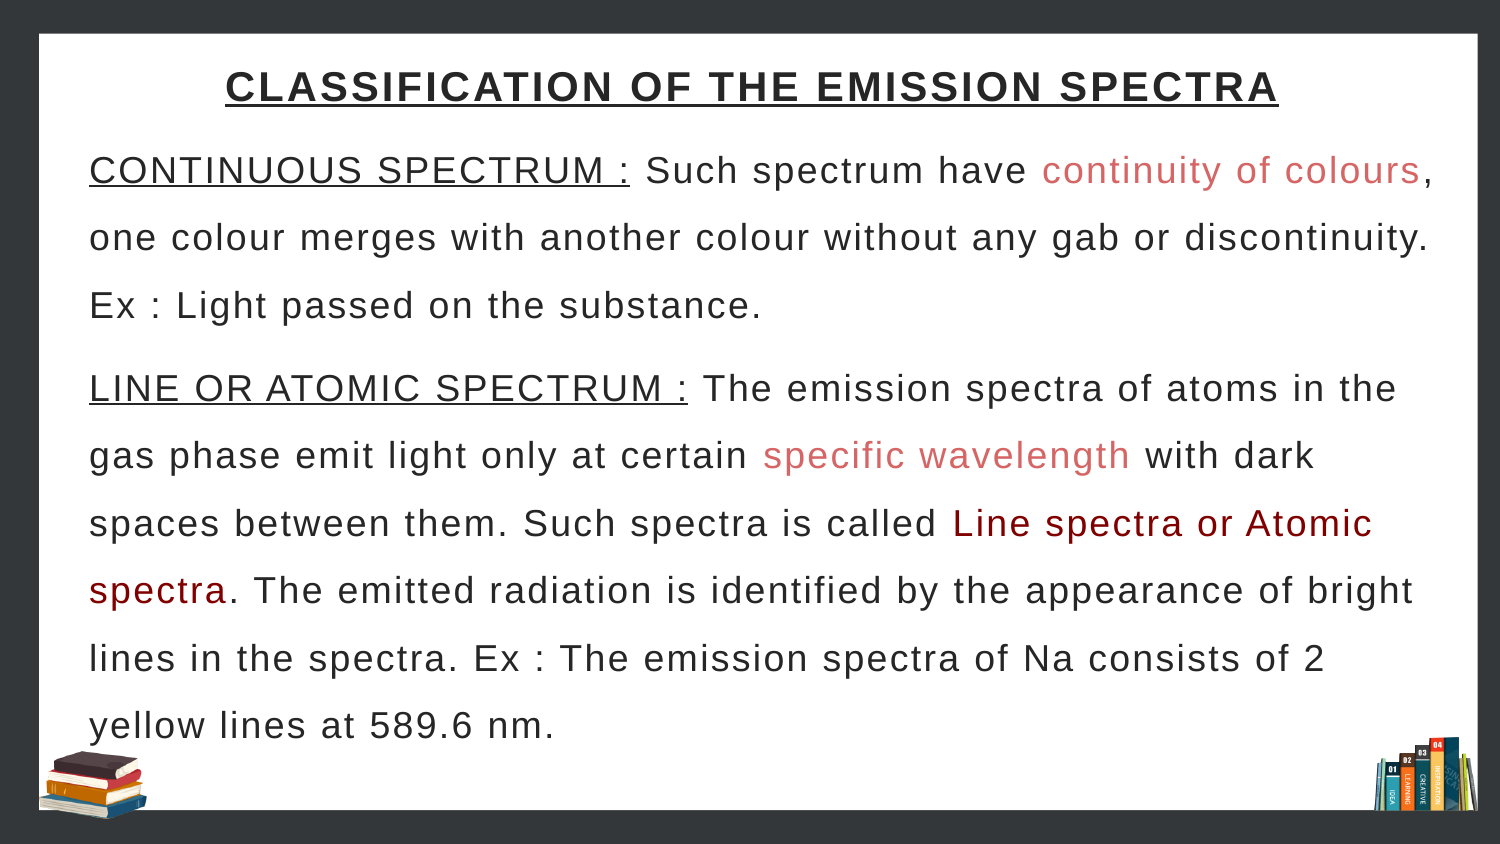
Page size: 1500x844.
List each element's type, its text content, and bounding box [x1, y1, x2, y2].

picture [1374, 737, 1478, 811]
picture [39, 751, 147, 819]
list CONTINUOUS SPECTRUM : Such spectrum have continuity of colours, one colour merges with another colour without any gab or discontinuity. Ex : Light passed on the substance. LINE OR ATOMIC SPECTRUM : The emission spectra of atoms in the gas phase emit light only at certain specific wavelength with dark spaces between them. Such spectra is called Line spectra or Atomic spectra. The emitted radiation is identified by the appearance of bright lines in the spectra. Ex : The emission spectra of Na consists of 2 yellow lines at 589.6 nm. [72, 123, 1470, 721]
title CLASSIFICATION OF THE EMISSION SPECTRA [157, 40, 1342, 123]
